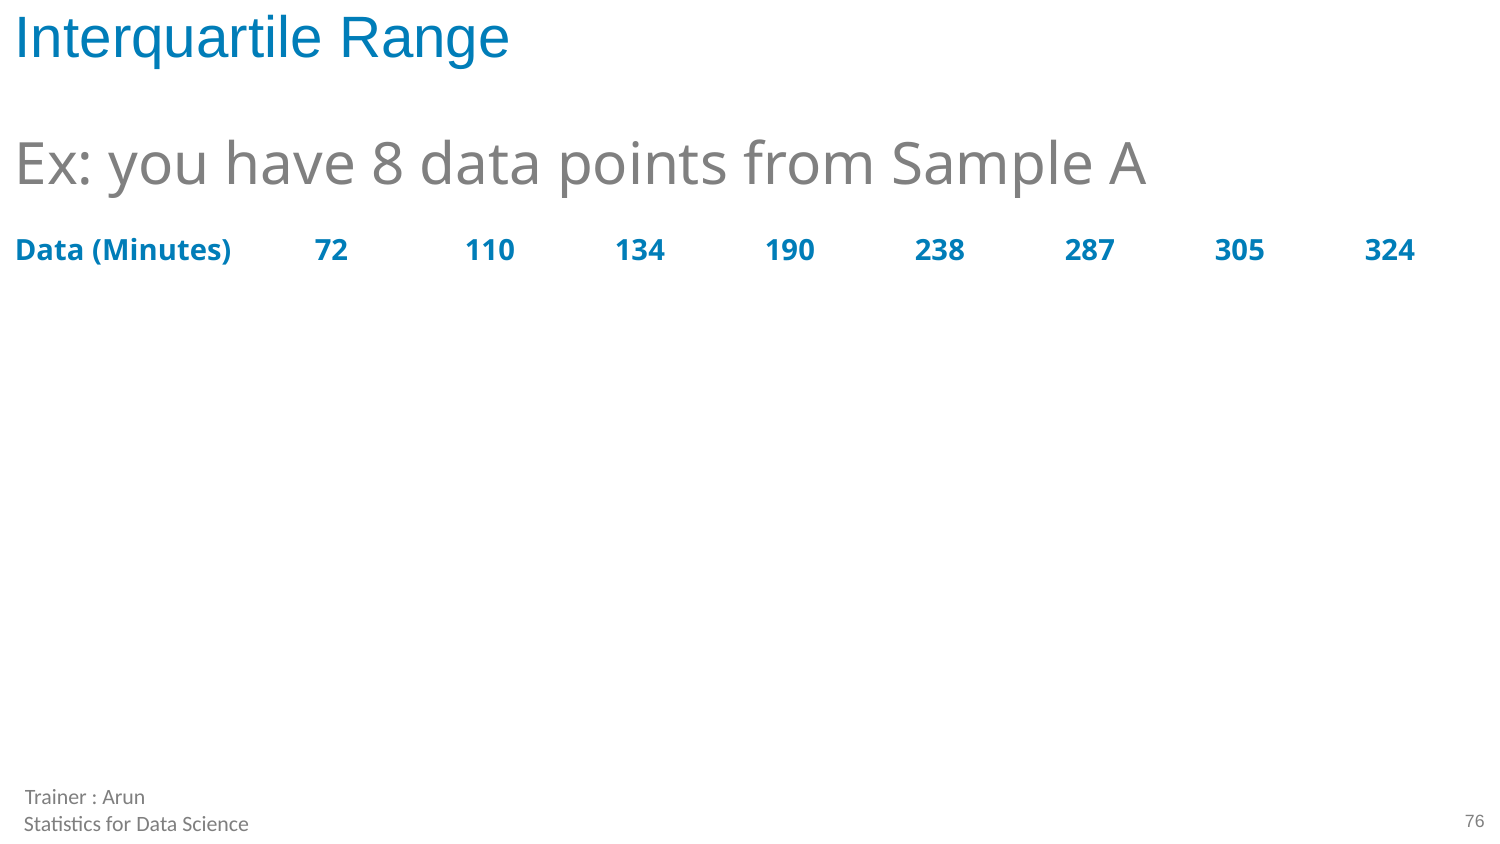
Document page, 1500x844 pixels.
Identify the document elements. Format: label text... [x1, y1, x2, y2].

title Interquartile Range [0, 0, 1350, 105]
text_box Ex: you have 8 data points from Sample A Data (Minutes) 72 110 134 190 238 287 305 324 [0, 119, 1500, 309]
